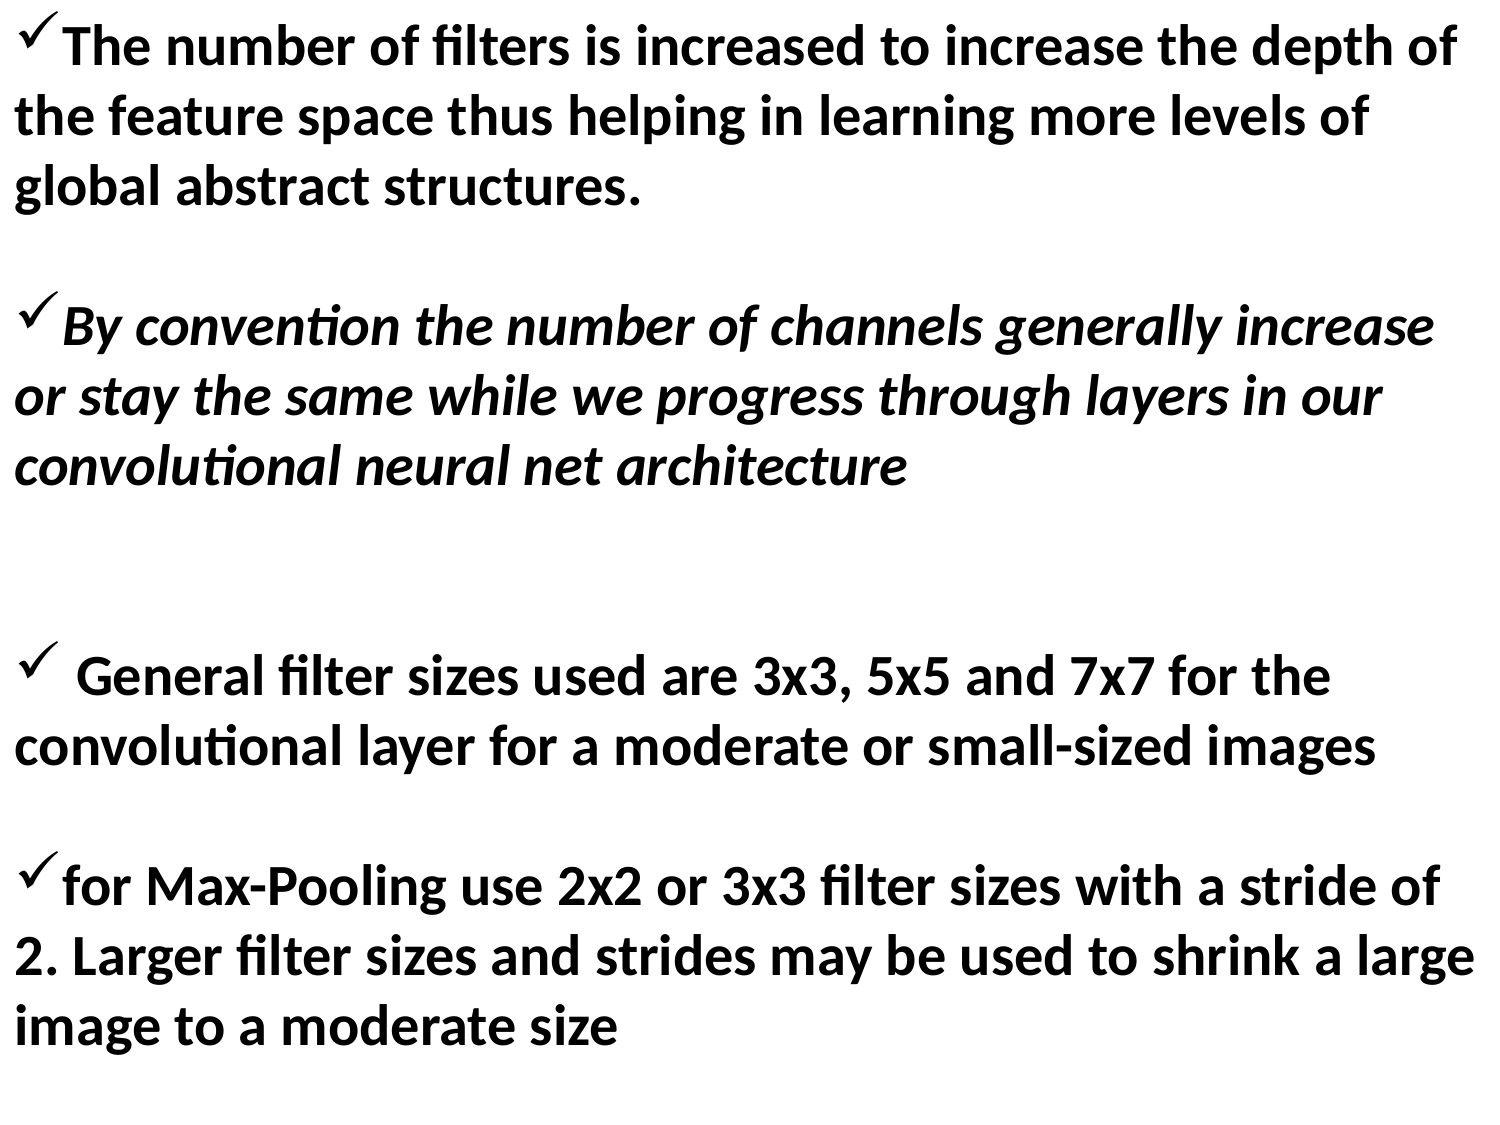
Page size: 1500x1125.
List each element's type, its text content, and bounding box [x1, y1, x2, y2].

text_box The number of filters is increased to increase the depth of the feature space thus helping in learning more levels of global abstract structures. By convention the number of channels generally increase or stay the same while we progress through layers in our convolutional neural net architecture General filter sizes used are 3x3, 5x5 and 7x7 for the convolutional layer for a moderate or small-sized images for Max-Pooling use 2x2 or 3x3 filter sizes with a stride of 2. Larger filter sizes and strides may be used to shrink a large image to a moderate size [0, 0, 1500, 1065]
